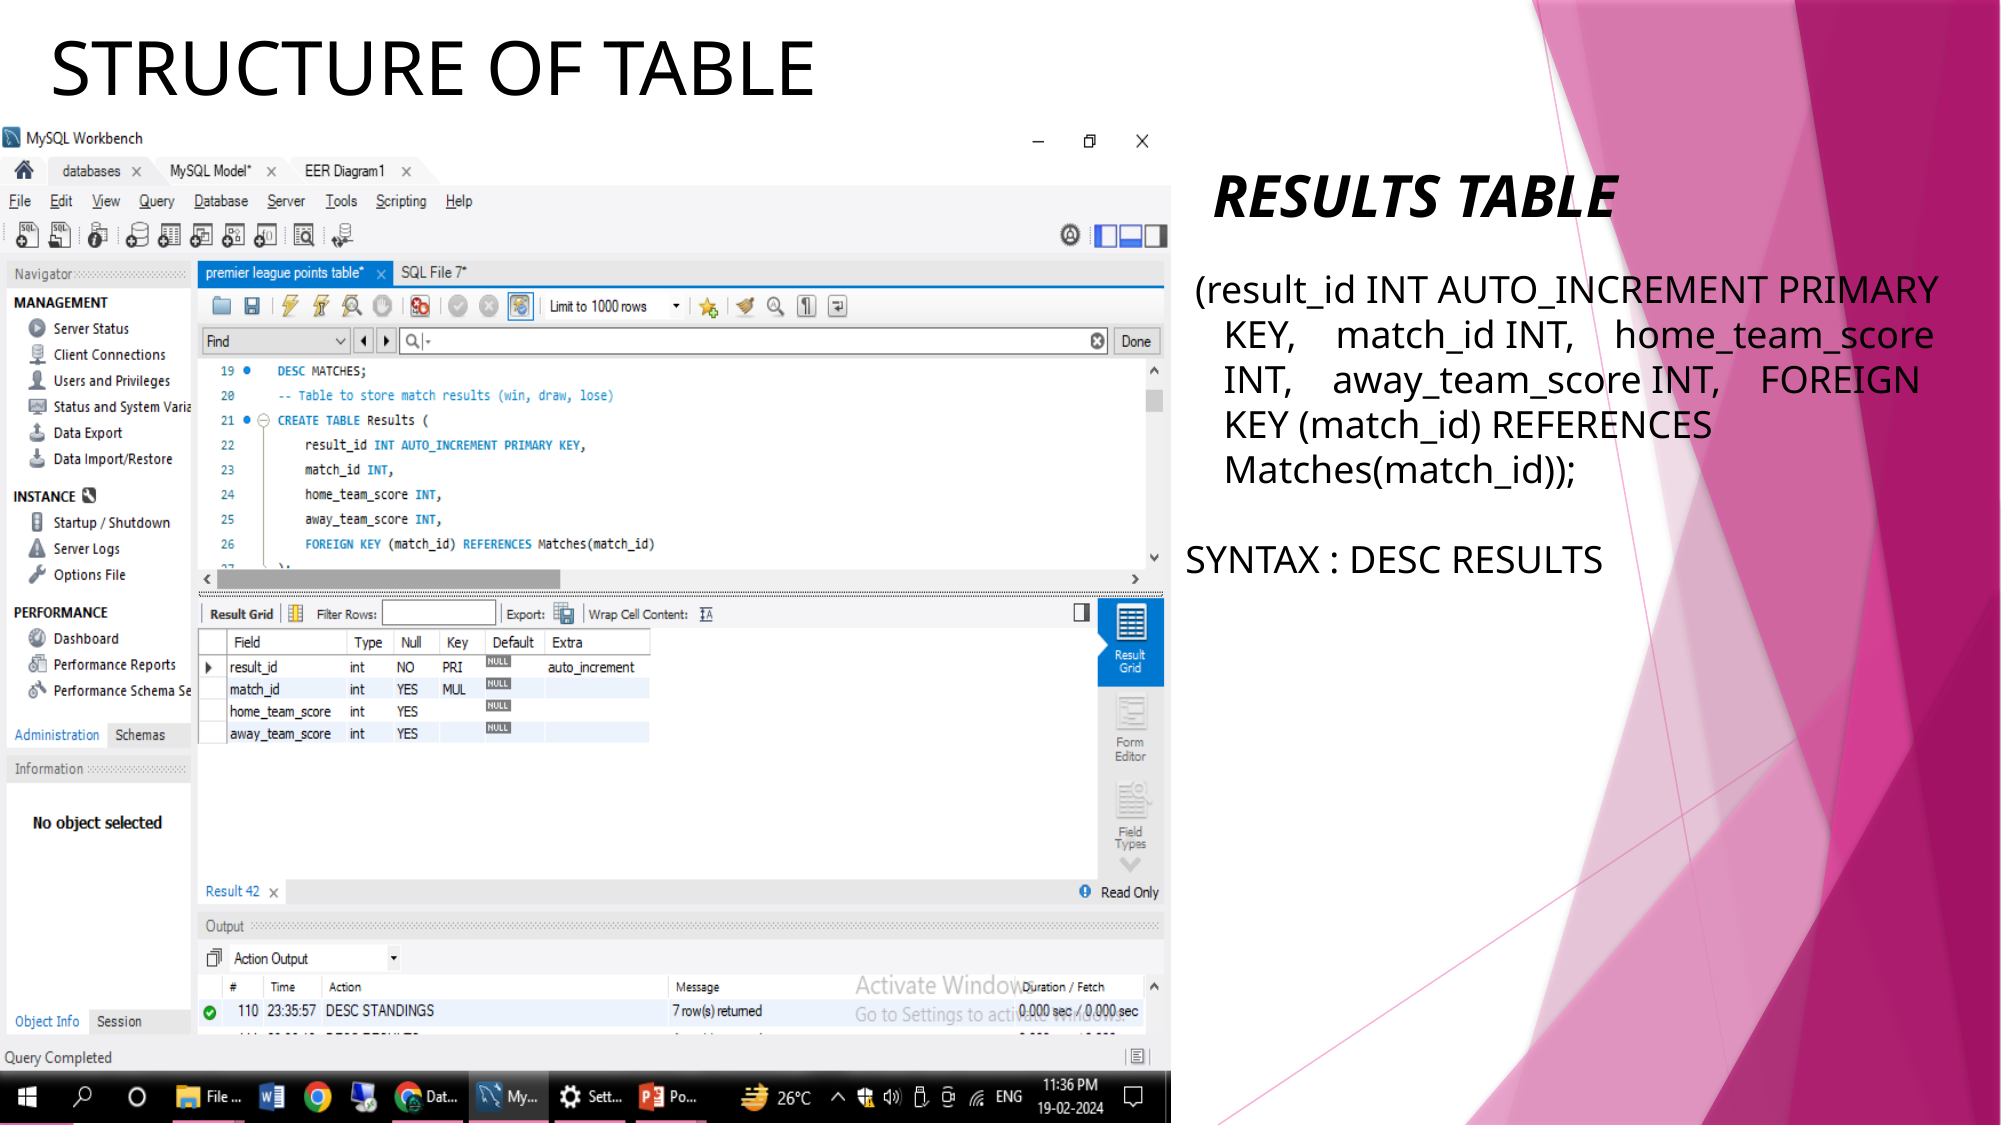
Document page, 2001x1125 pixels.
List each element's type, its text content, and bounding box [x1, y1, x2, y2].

title STRUCTURE OF TABLE [35, 19, 1959, 124]
list (result_id INT AUTO_INCREMENT PRIMARY KEY, match_id INT, home_team_score INT, away_team_score INT, FOREIGN KEY (match_id) REFERENCES Matches(match_id)); SYNTAX : DESC RESULTS [1175, 258, 1959, 809]
list RESULTS TABLE [1197, 159, 1963, 229]
picture [0, 122, 1171, 1123]
